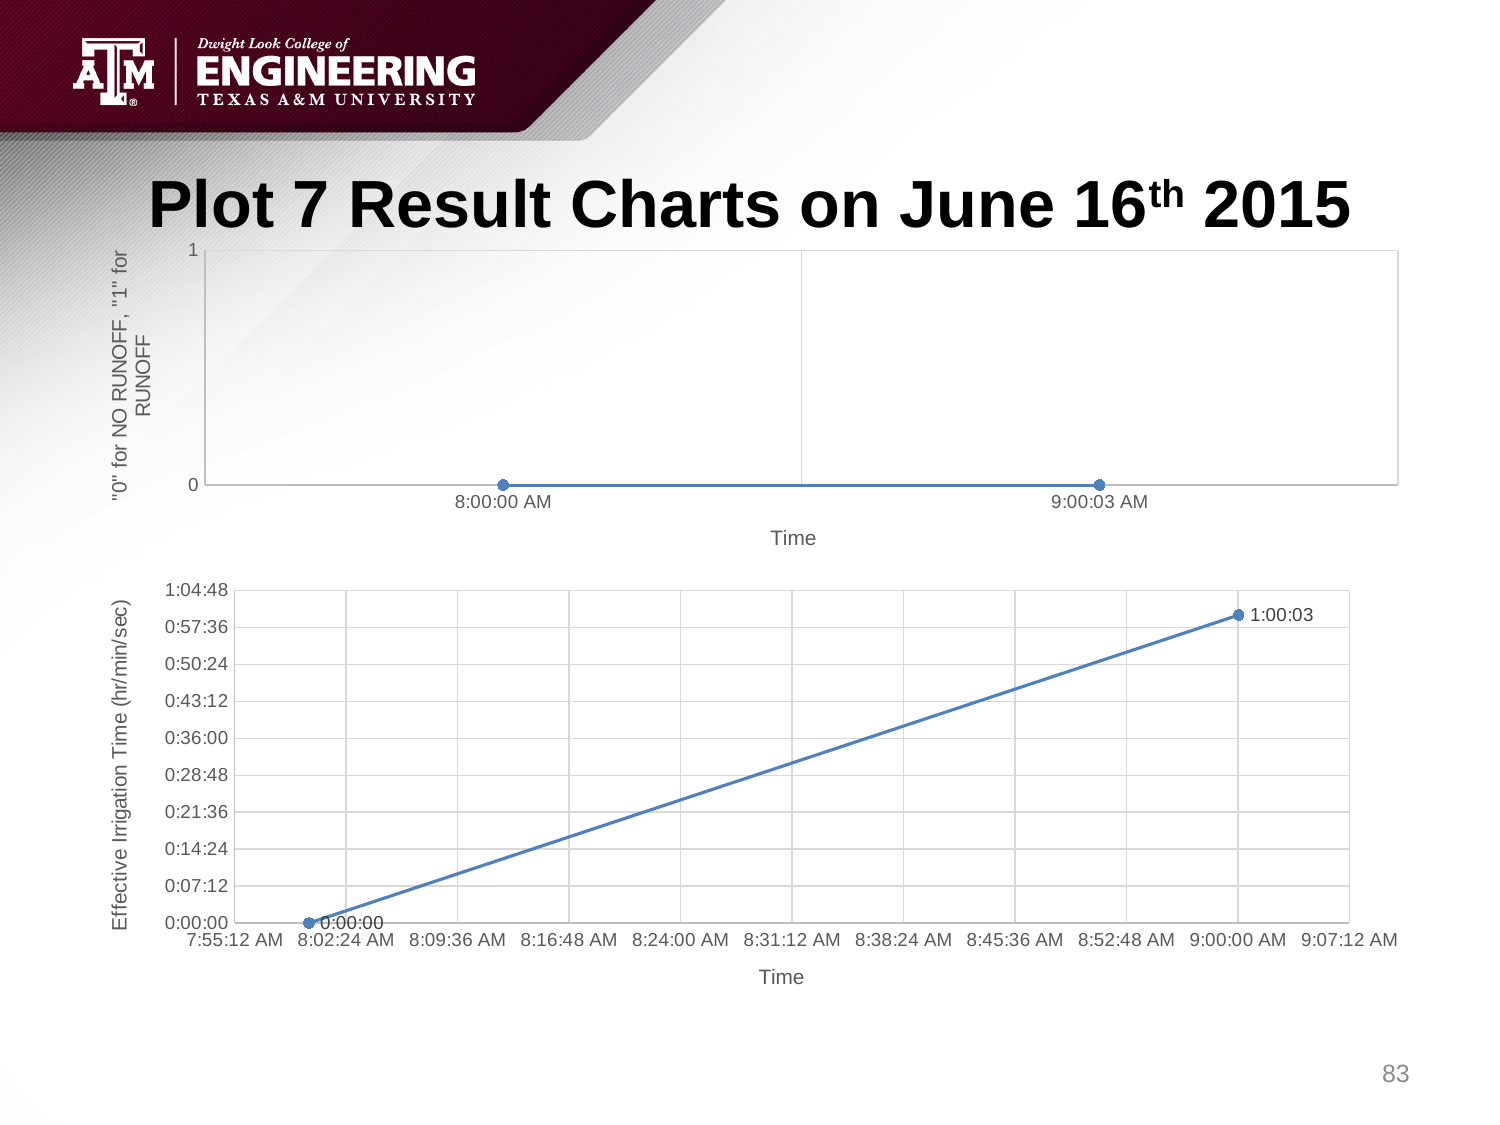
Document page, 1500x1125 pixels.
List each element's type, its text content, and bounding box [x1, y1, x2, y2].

picture [0, 0, 1500, 1125]
title Plot 7 Result Charts on June 16th 2015 [75, 135, 1425, 231]
slide_number 83 [1074, 1042, 1425, 1103]
chart [74, 232, 1426, 1021]
